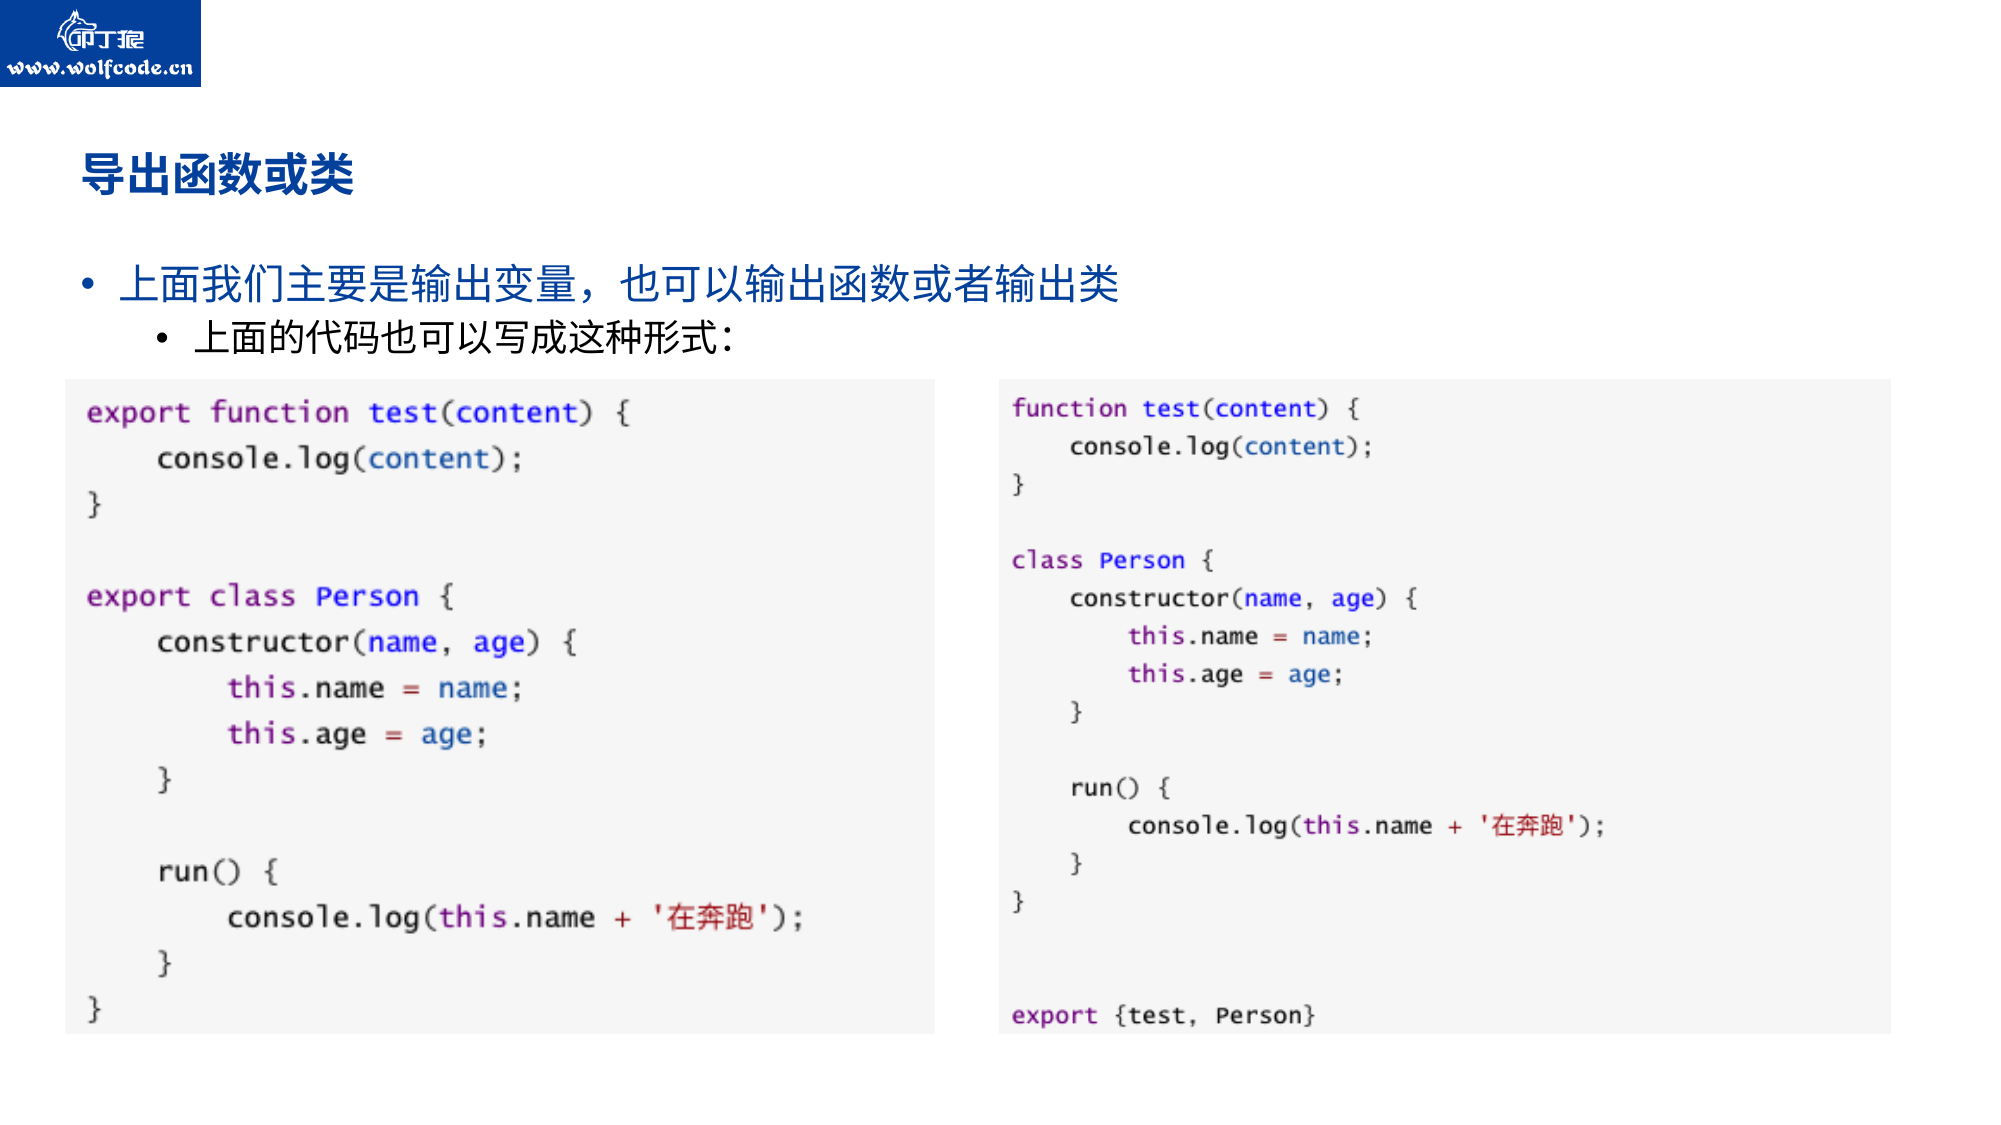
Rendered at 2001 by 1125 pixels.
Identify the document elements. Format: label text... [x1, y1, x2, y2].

picture [0, 0, 201, 87]
picture [999, 379, 1891, 1034]
picture [65, 379, 935, 1034]
list 上面我们主要是输出变量，也可以输出函数或者输出类 上面的代码也可以写成这种形式： [65, 256, 1863, 1014]
title 导出函数或类 [65, 144, 1863, 222]
